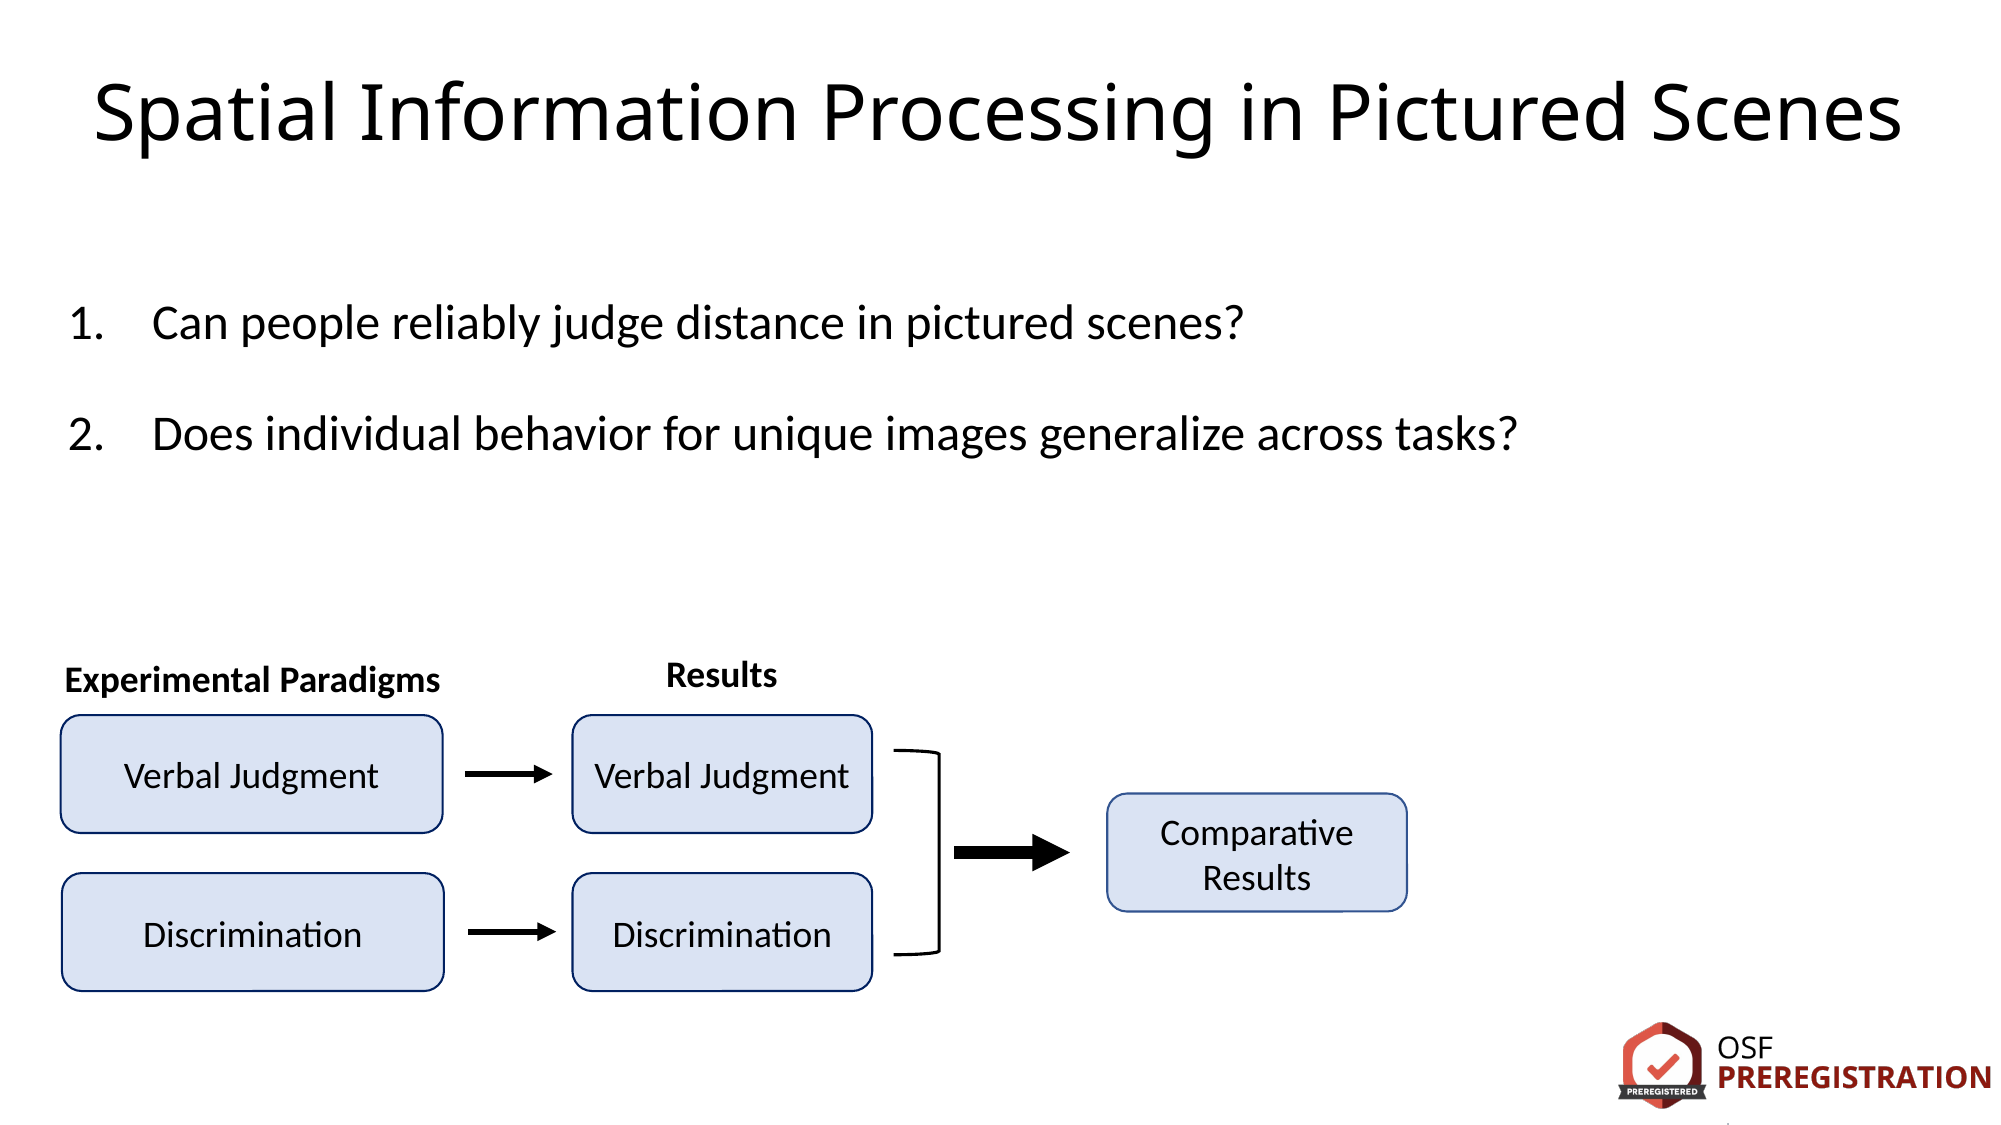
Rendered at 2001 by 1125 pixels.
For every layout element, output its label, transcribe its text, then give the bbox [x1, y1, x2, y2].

text_box Comparative Results [1106, 792, 1409, 913]
text_box [893, 749, 940, 956]
picture [1613, 1006, 2000, 1125]
text_box Verbal Judgment [59, 714, 444, 835]
text_box Discrimination [571, 872, 874, 993]
text_box Experimental Paradigms [19, 647, 486, 708]
text_box Can people reliably judge distance in pictured scenes? Does individual behavior for unique images generalize across tasks? What is the relative utility of depth cues in pictured scenes? [52, 170, 1948, 661]
text_box Results [583, 661, 861, 702]
title Spatial Information Processing in Pictured Scenes [51, 26, 1948, 204]
text_box Verbal Judgment [571, 714, 874, 835]
text_box Discrimination [60, 872, 445, 993]
